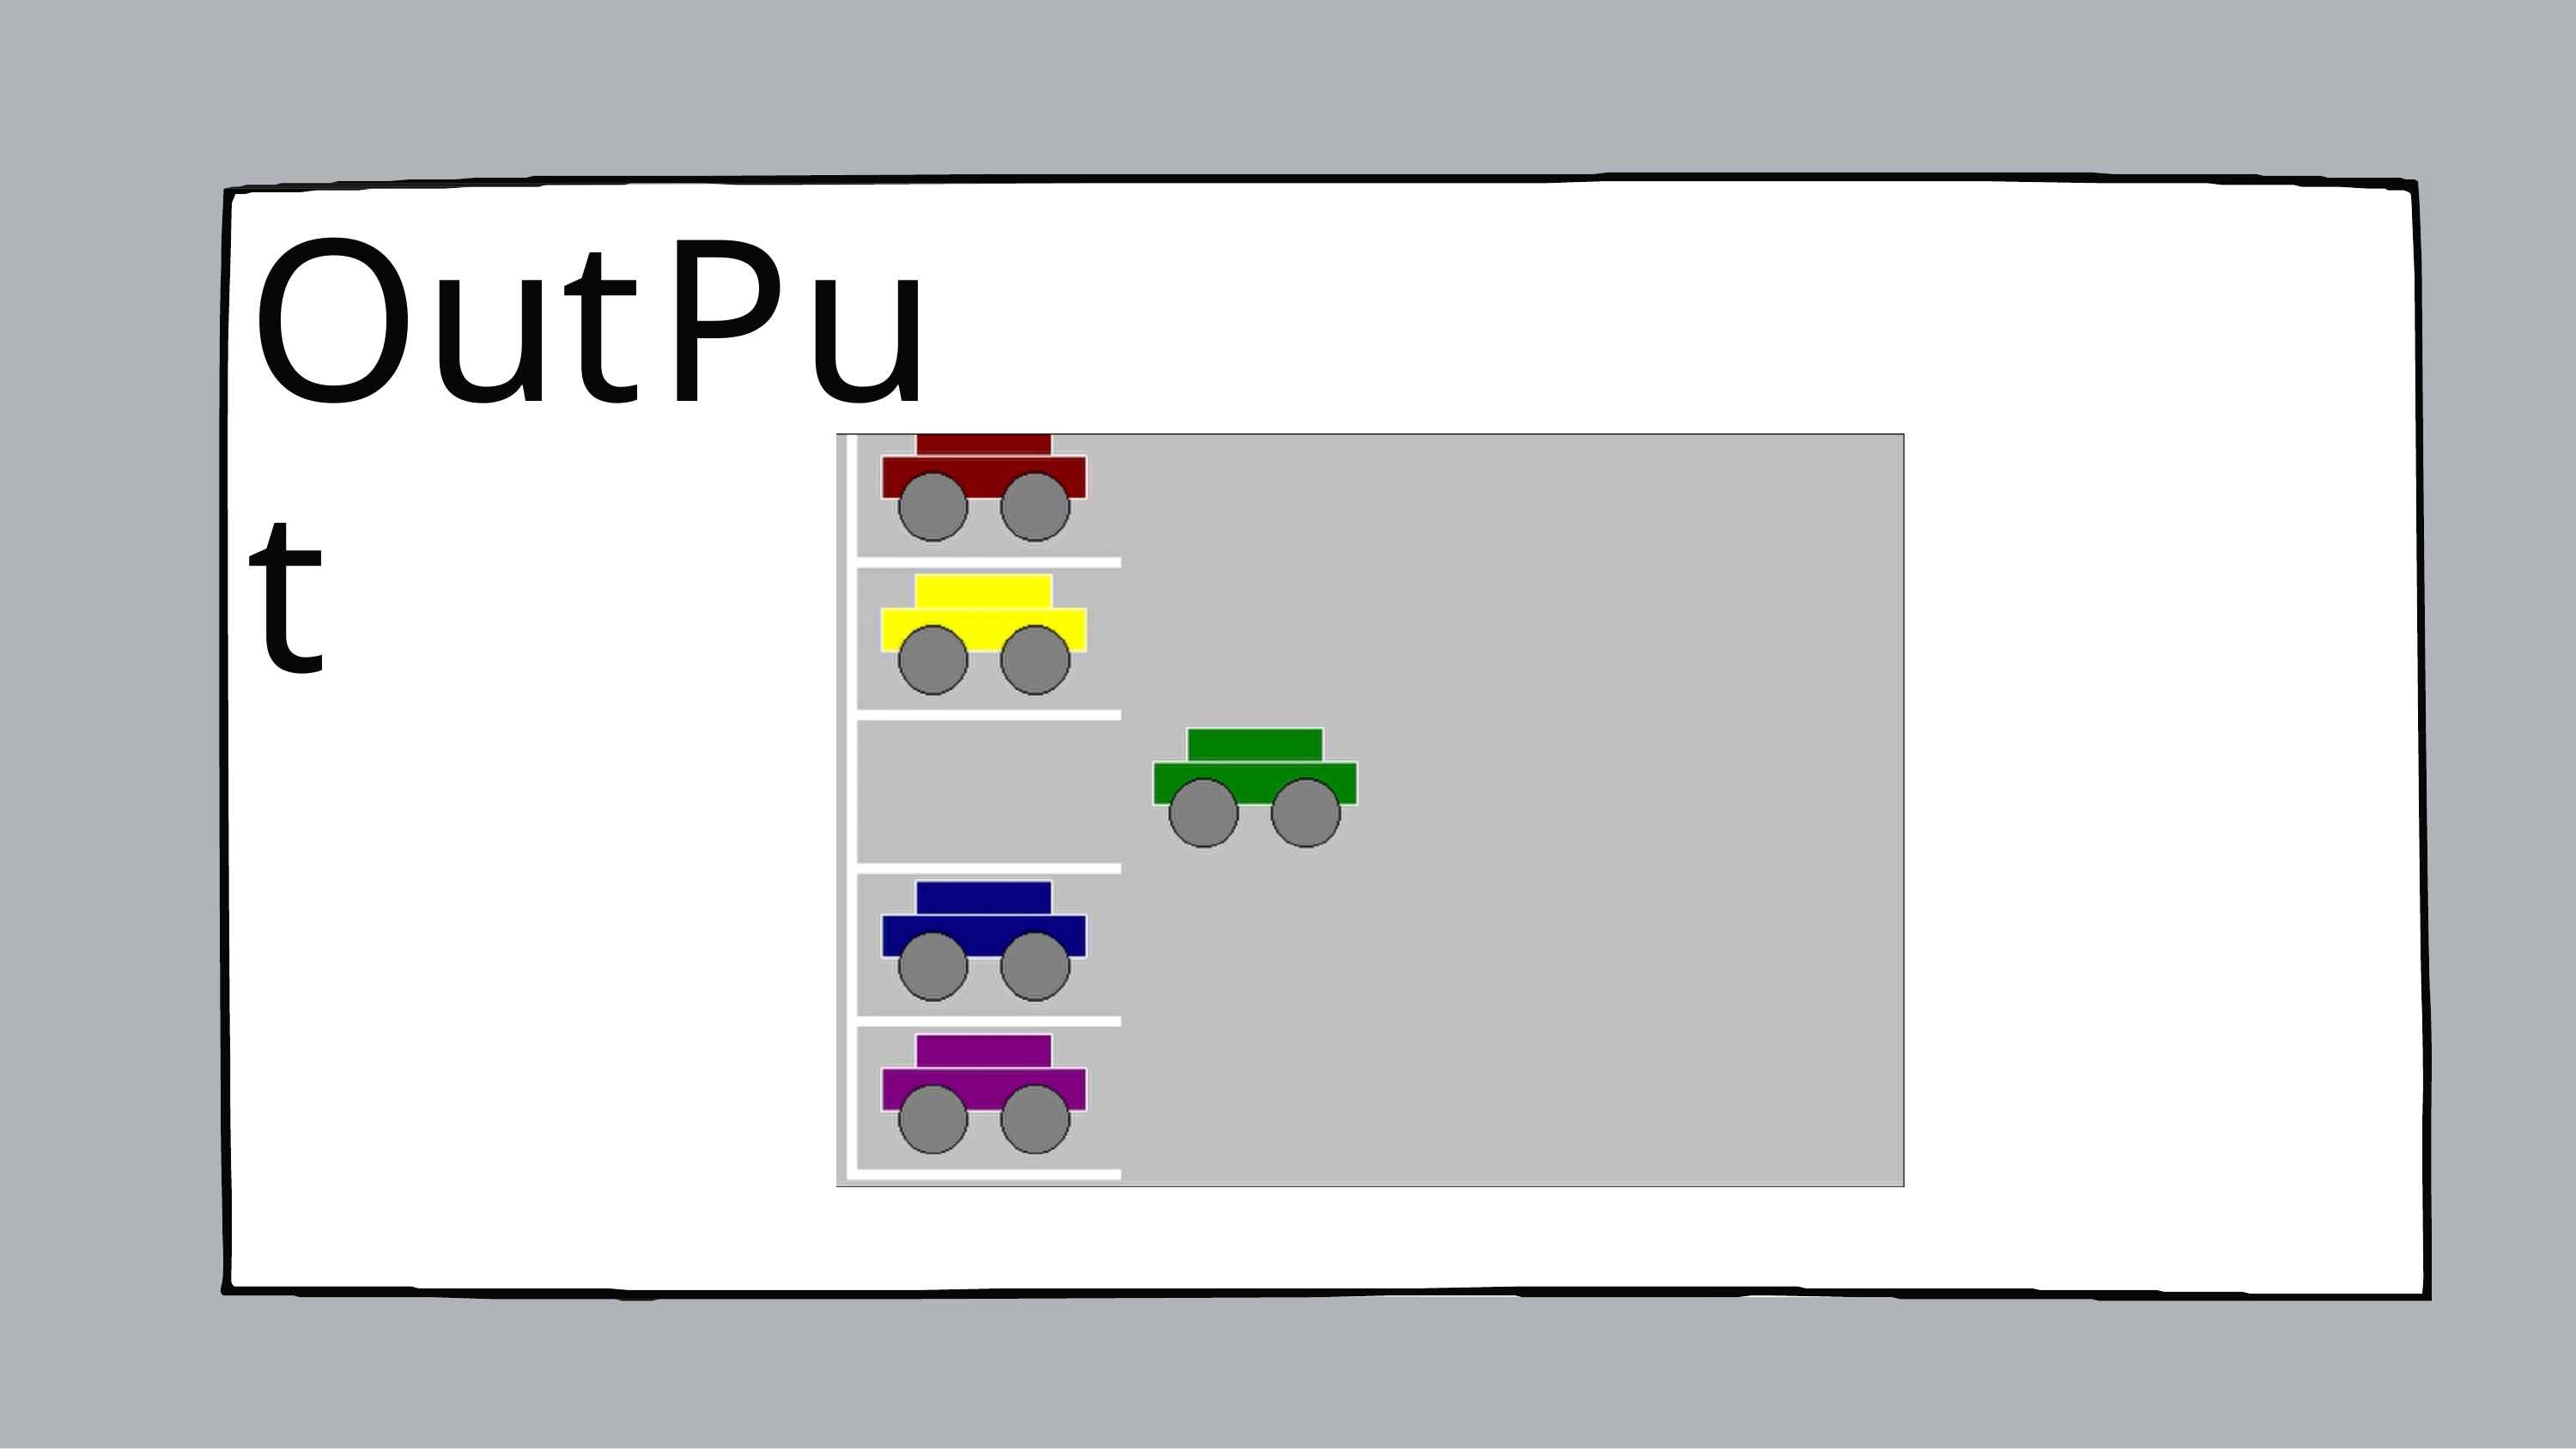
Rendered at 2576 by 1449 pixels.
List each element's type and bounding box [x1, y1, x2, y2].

text_box [835, 433, 1905, 1188]
text_box [219, 172, 2433, 1301]
